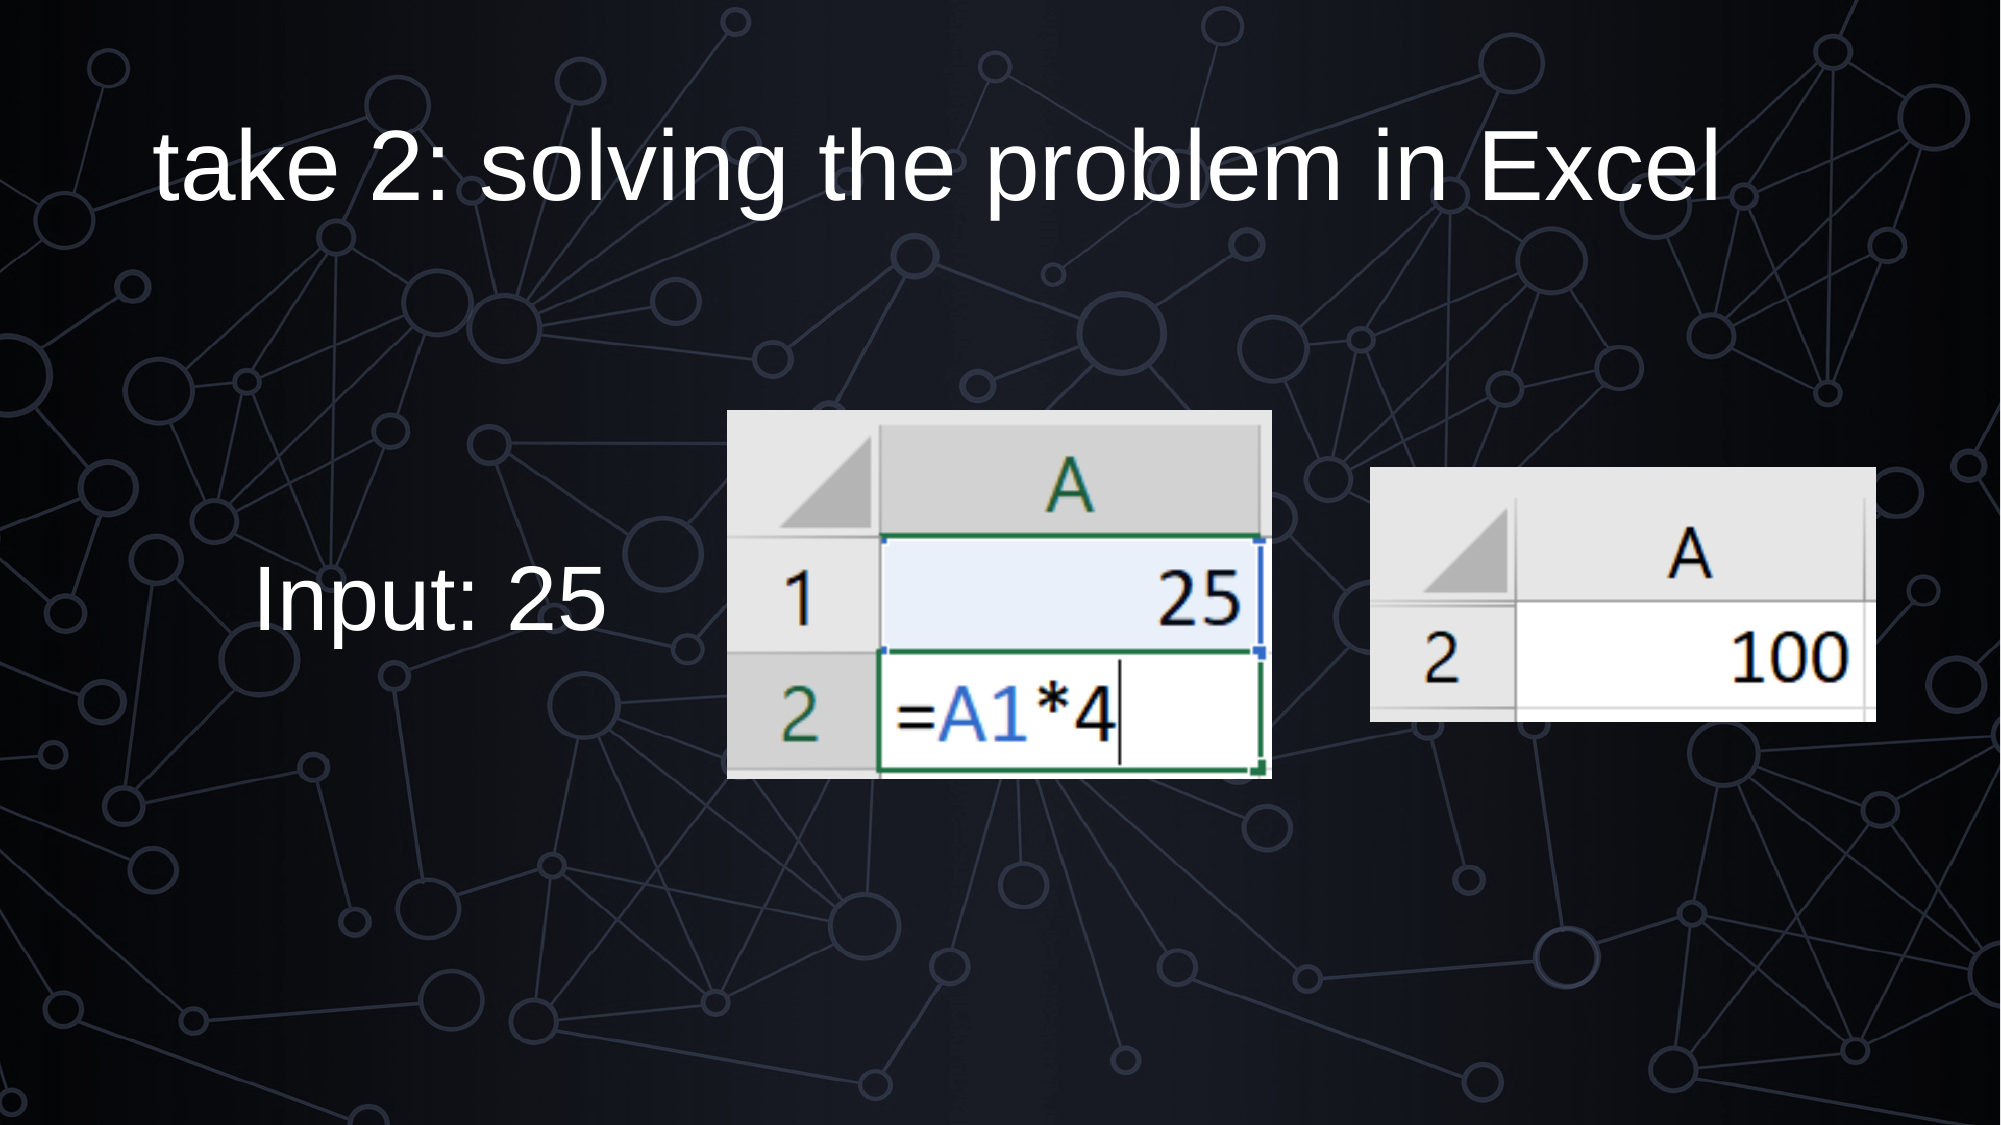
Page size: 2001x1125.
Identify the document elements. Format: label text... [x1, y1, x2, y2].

text_box Input: 25 [237, 531, 630, 657]
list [727, 410, 1273, 779]
title take 2: solving the problem in Excel [137, 59, 1863, 278]
picture [1370, 467, 1876, 722]
